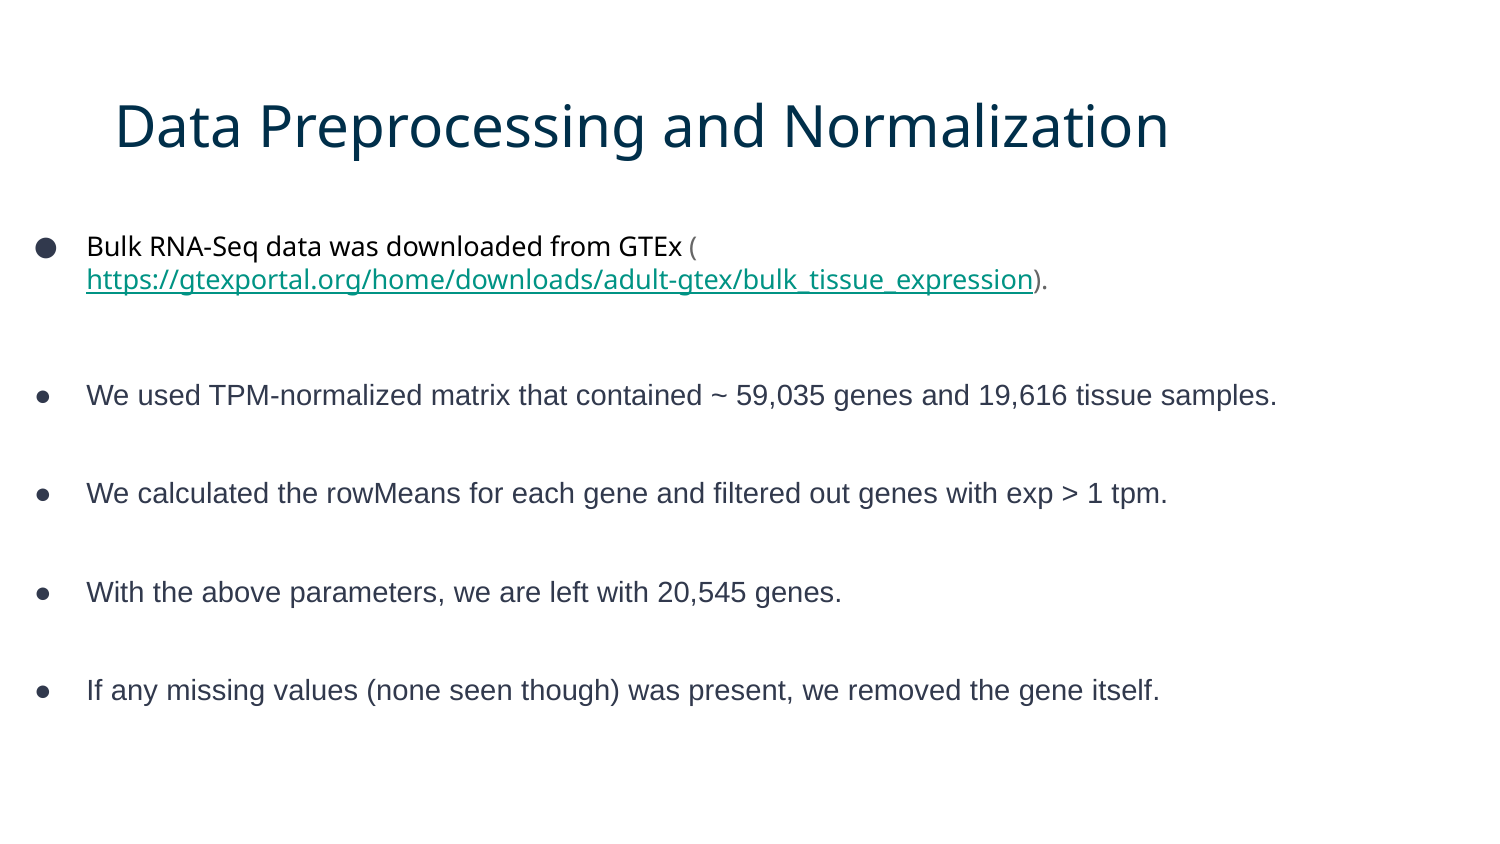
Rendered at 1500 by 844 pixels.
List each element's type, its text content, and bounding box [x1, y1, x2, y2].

title Data Preprocessing and Normalization [103, 44, 1397, 208]
list Bulk RNA-Seq data was downloaded from GTEx (https://gtexportal.org/home/downloads/adult-gtex/bulk_tissue_expression). We used TPM-normalized matrix that contained ~ 59,035 genes and 19,616 tissue samples. We calculated the rowMeans for each gene and filtered out genes with exp > 1 tpm. With the above parameters, we are left with 20,545 genes. If any missing values (none seen though) was present, we removed the gene itself. [0, 224, 1500, 844]
